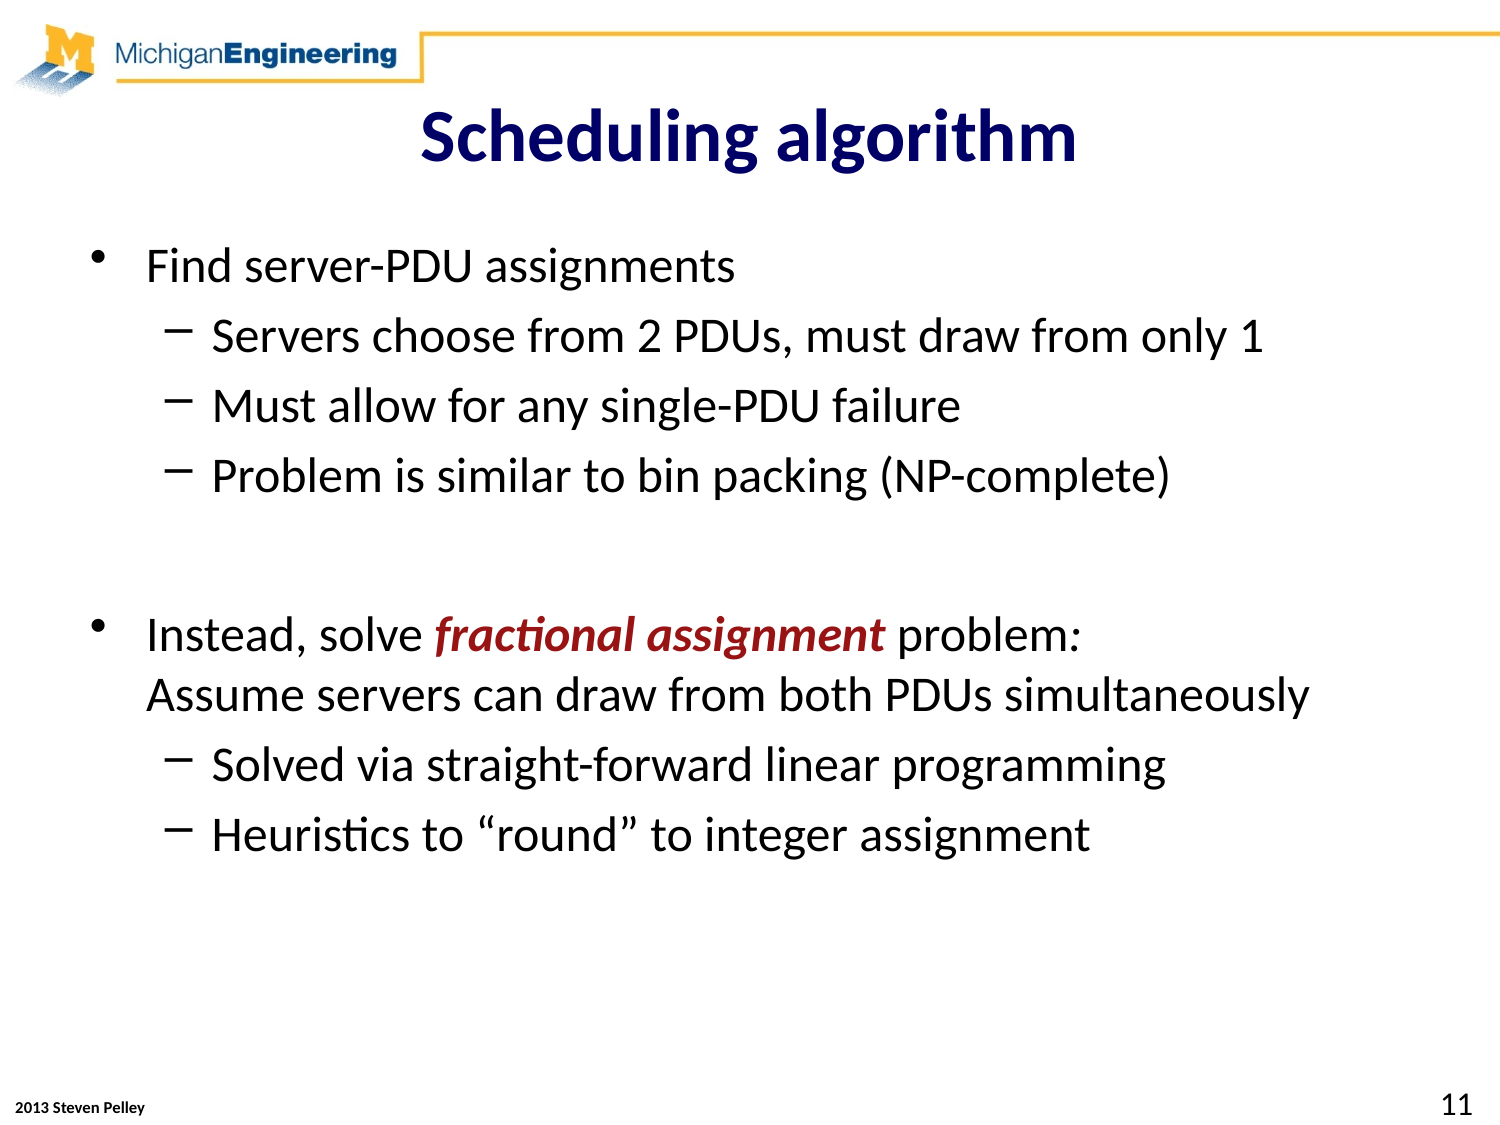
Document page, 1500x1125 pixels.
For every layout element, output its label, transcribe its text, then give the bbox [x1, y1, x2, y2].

slide_number 116 [1425, 1074, 1500, 1125]
title Scheduling algorithm [74, 74, 1426, 188]
list Find server-PDU assignments Servers choose from 2 PDUs, must draw from only 1 Must allow for any single-PDU failure Problem is similar to bin packing (NP-complete) Instead, solve fractional assignment problem: Assume servers can draw from both PDUs simultaneously Solved via straight-forward linear programming Heuristics to “round” to integer assignment [75, 224, 1425, 1005]
picture [12, 24, 1500, 97]
